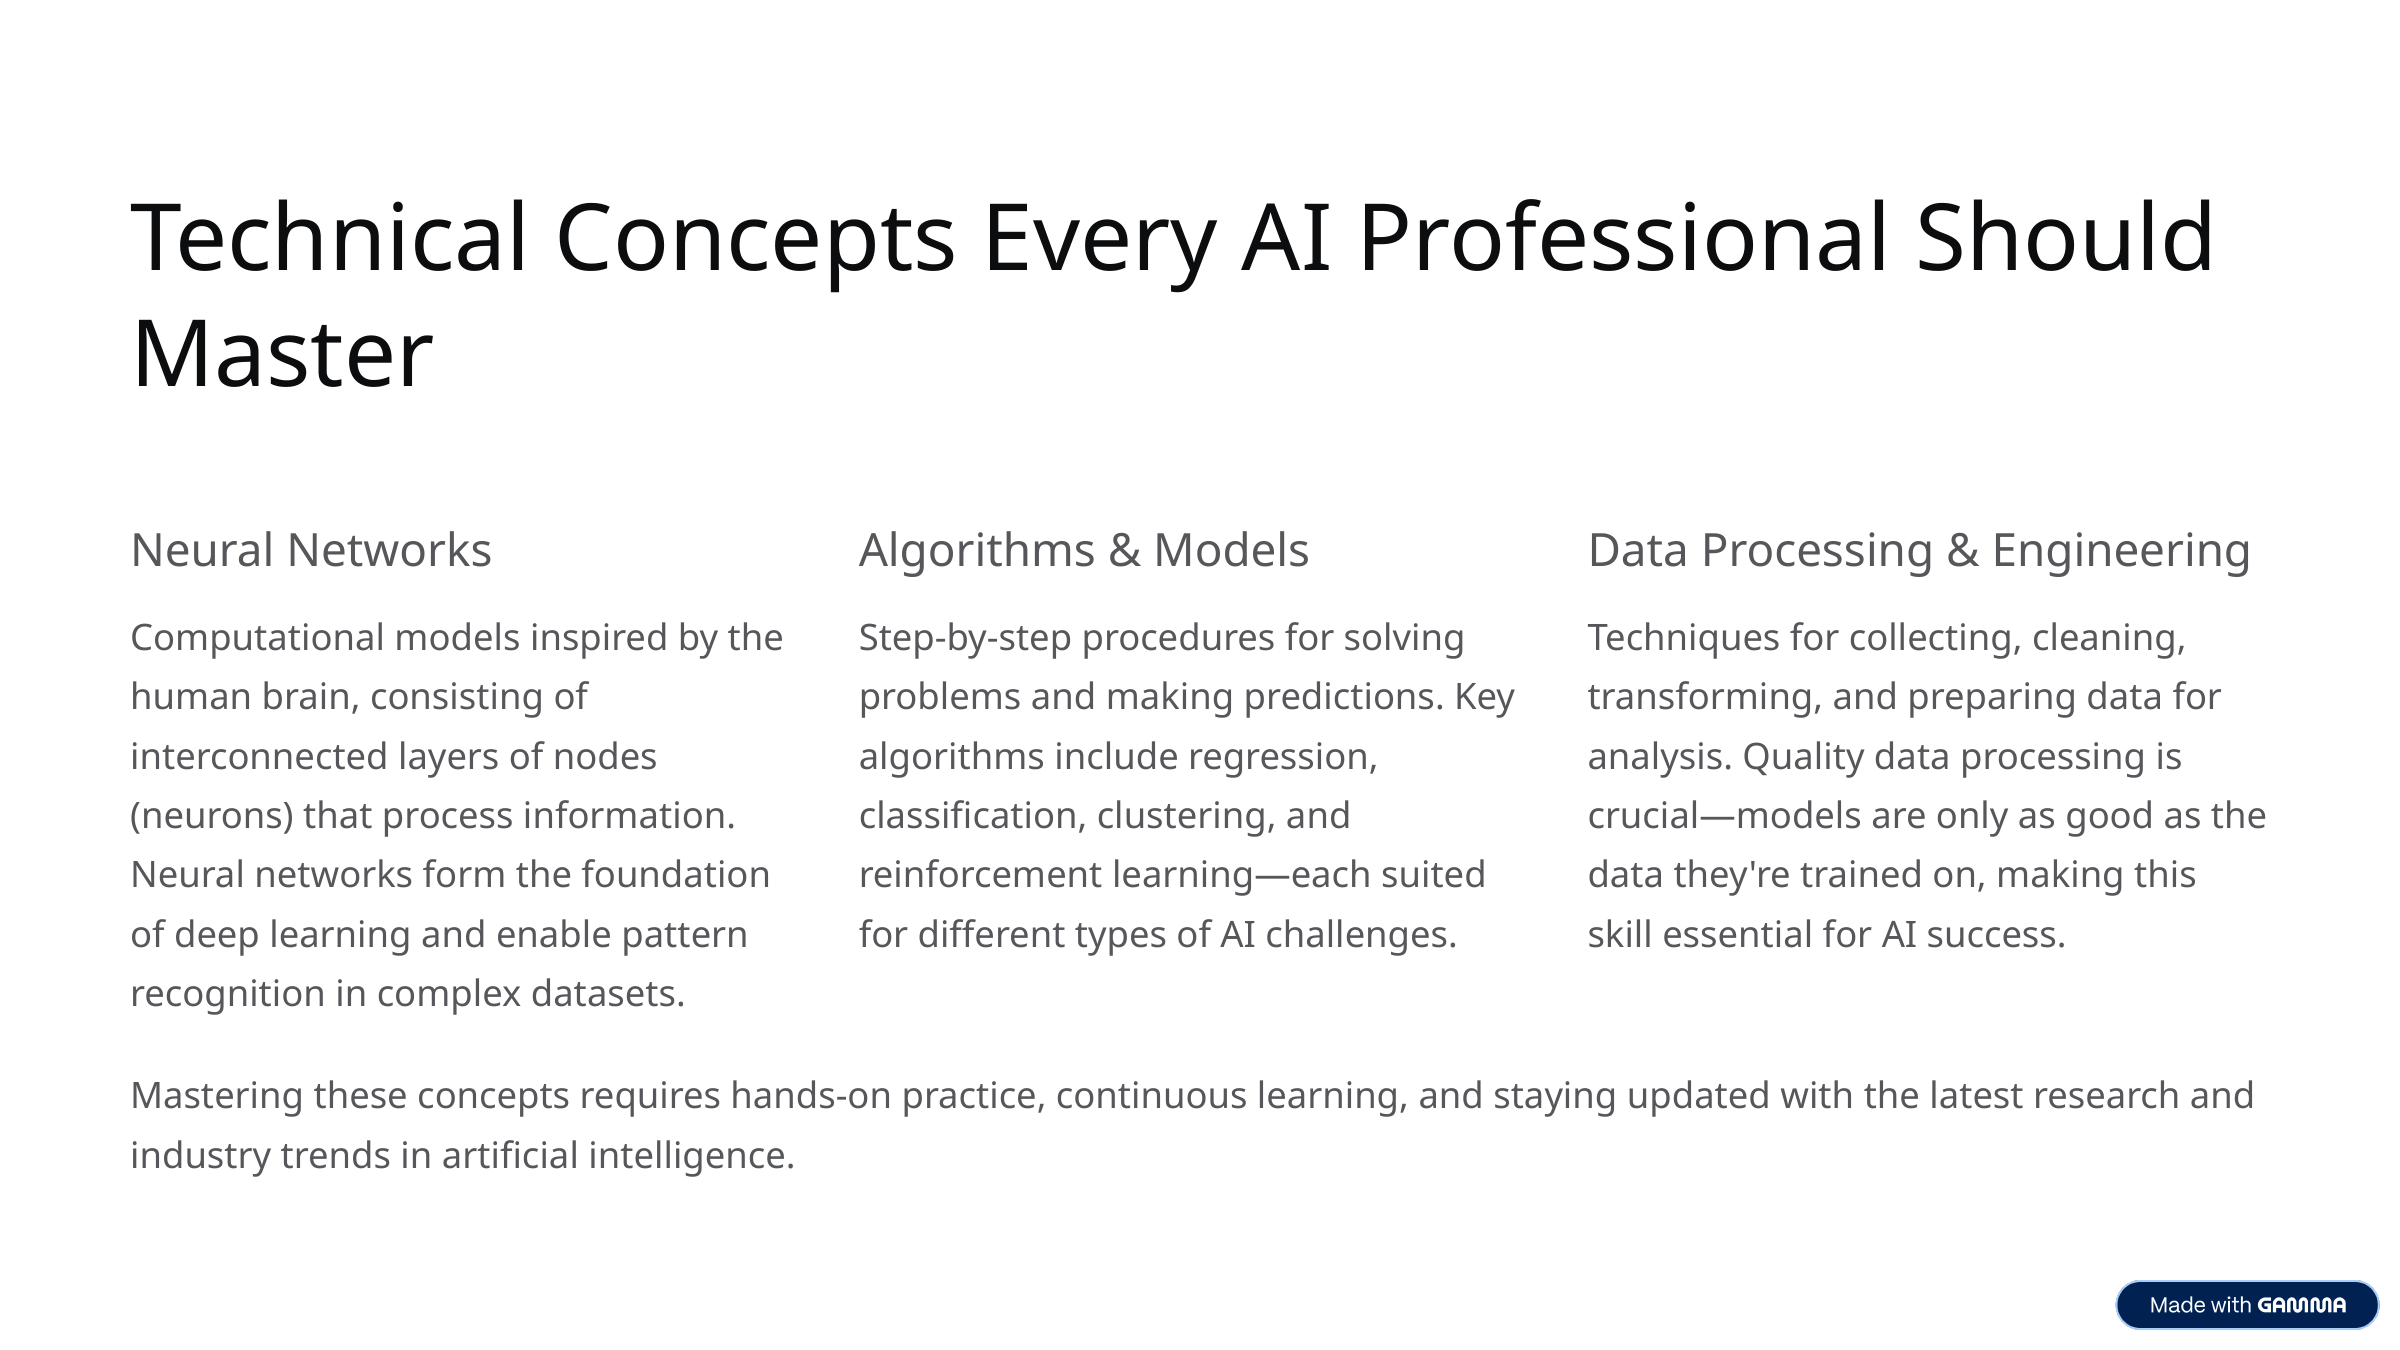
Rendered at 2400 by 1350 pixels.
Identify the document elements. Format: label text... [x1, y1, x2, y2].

text_box Computational models inspired by the human brain, consisting of interconnected layers of nodes (neurons) that process information. Neural networks form the foundation of deep learning and enable pattern recognition in complex datasets. [130, 598, 813, 1016]
text_box Technical Concepts Every AI Professional Should Master [130, 173, 2270, 407]
text_box Neural Networks [130, 517, 596, 577]
picture [2106, 1271, 2389, 1339]
text_box Step-by-step procedures for solving problems and making predictions. Key algorithms include regression, classification, clustering, and reinforcement learning—each suited for different types of AI challenges. [858, 598, 1541, 956]
text_box Mastering these concepts requires hands-on practice, continuous learning, and staying updated with the latest research and industry trends in artificial intelligence. [130, 1056, 2270, 1176]
text_box Data Processing & Engineering [1587, 517, 2265, 577]
text_box Algorithms & Models [858, 517, 1324, 577]
text_box Techniques for collecting, cleaning, transforming, and preparing data for analysis. Quality data processing is crucial—models are only as good as the data they're trained on, making this skill essential for AI success. [1587, 598, 2270, 956]
